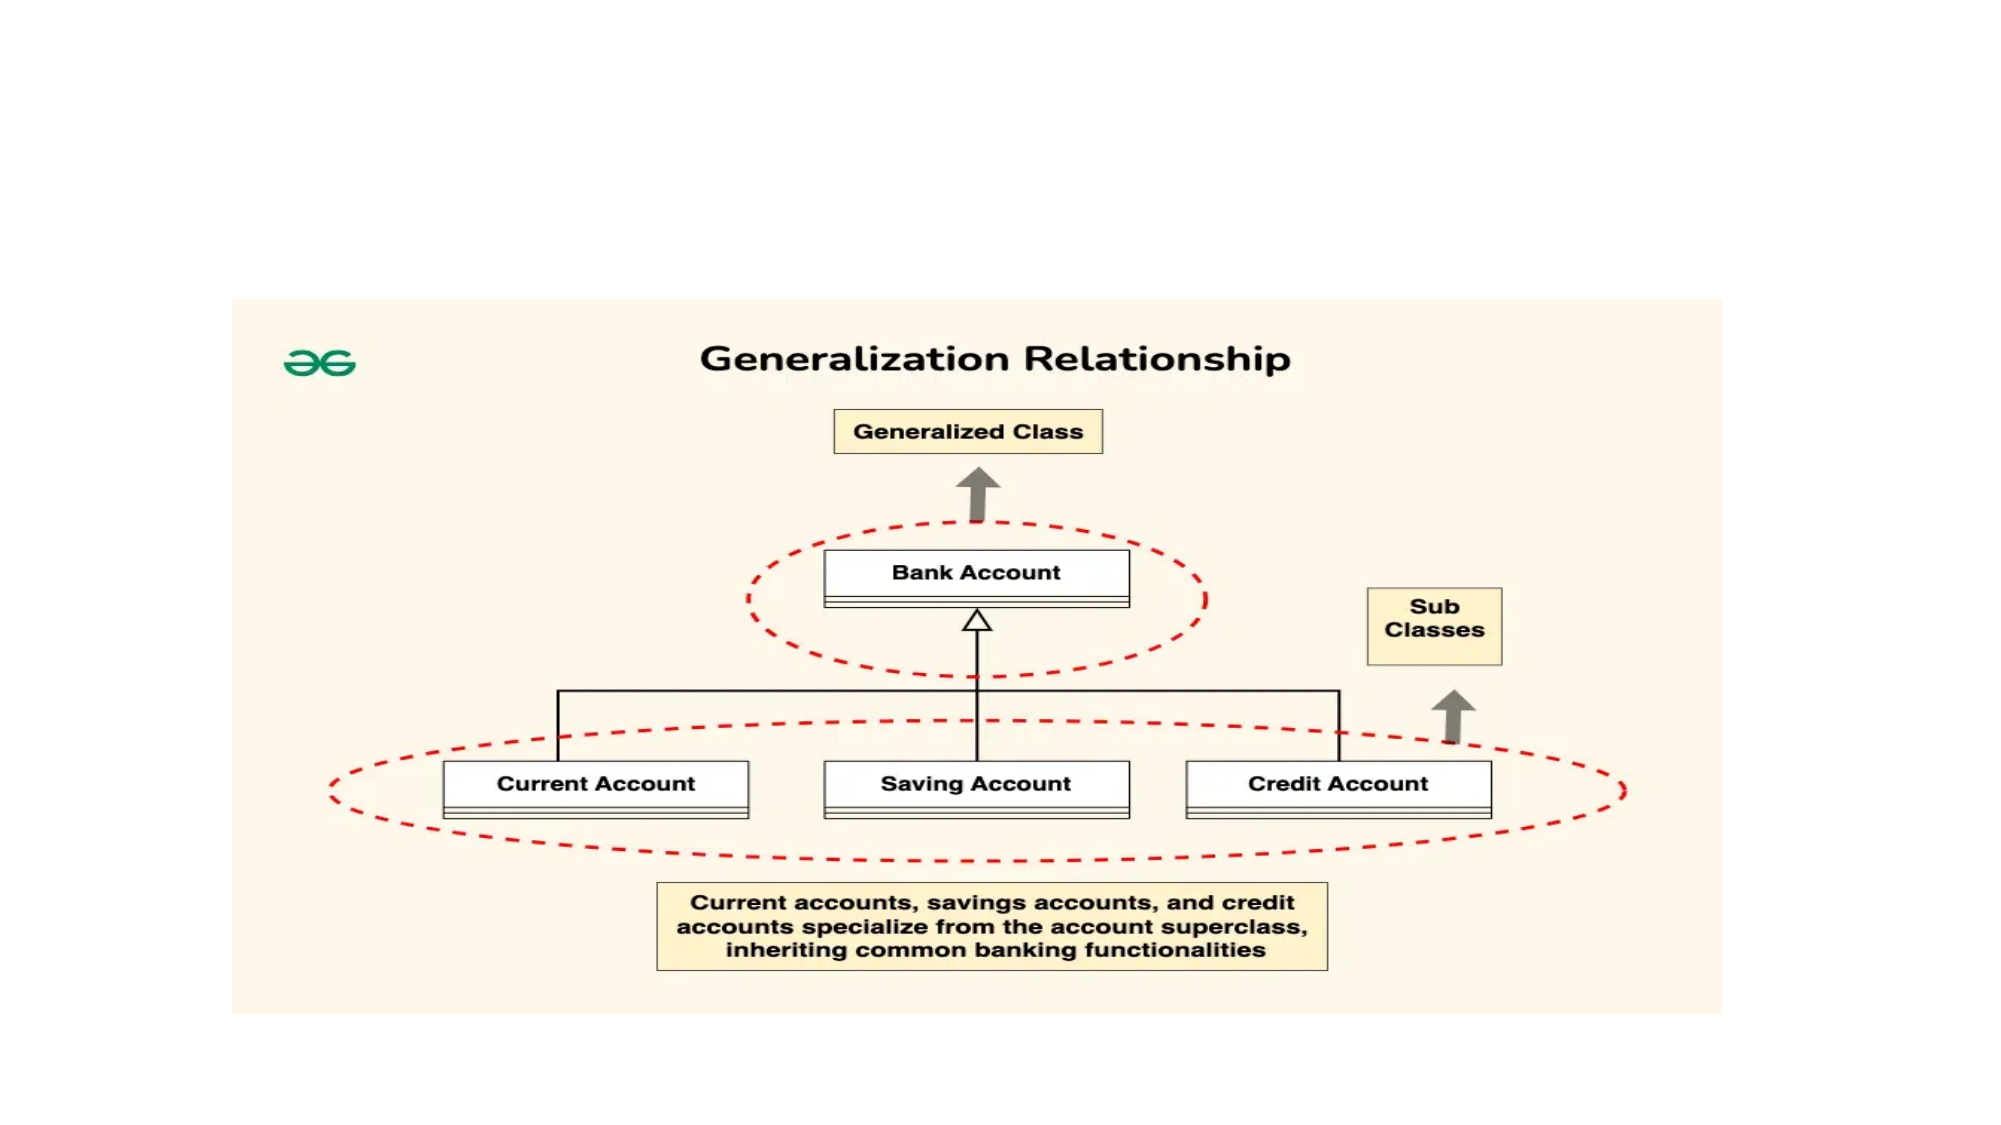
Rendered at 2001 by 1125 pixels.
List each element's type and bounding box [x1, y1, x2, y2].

list [232, 299, 1722, 1014]
